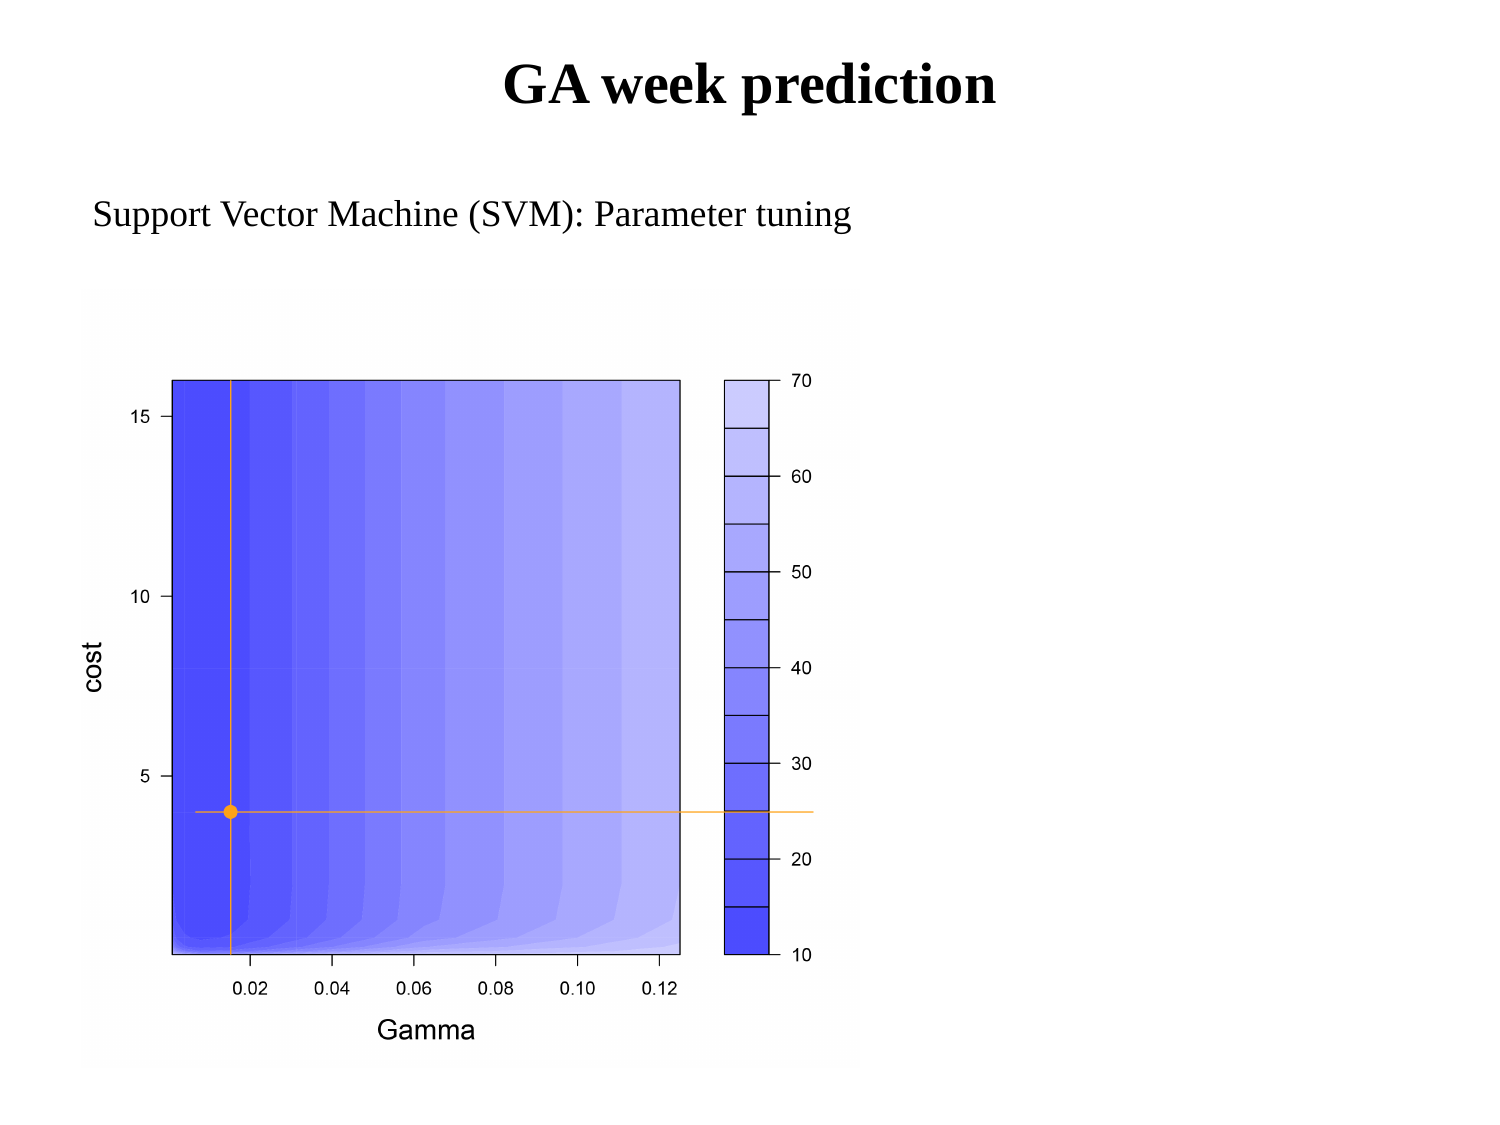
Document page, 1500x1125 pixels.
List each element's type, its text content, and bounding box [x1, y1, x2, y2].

text_box Support Vector Machine (SVM): Parameter tuning [77, 181, 1170, 242]
text_box GA week prediction [0, 37, 1500, 123]
picture [77, 289, 860, 1068]
